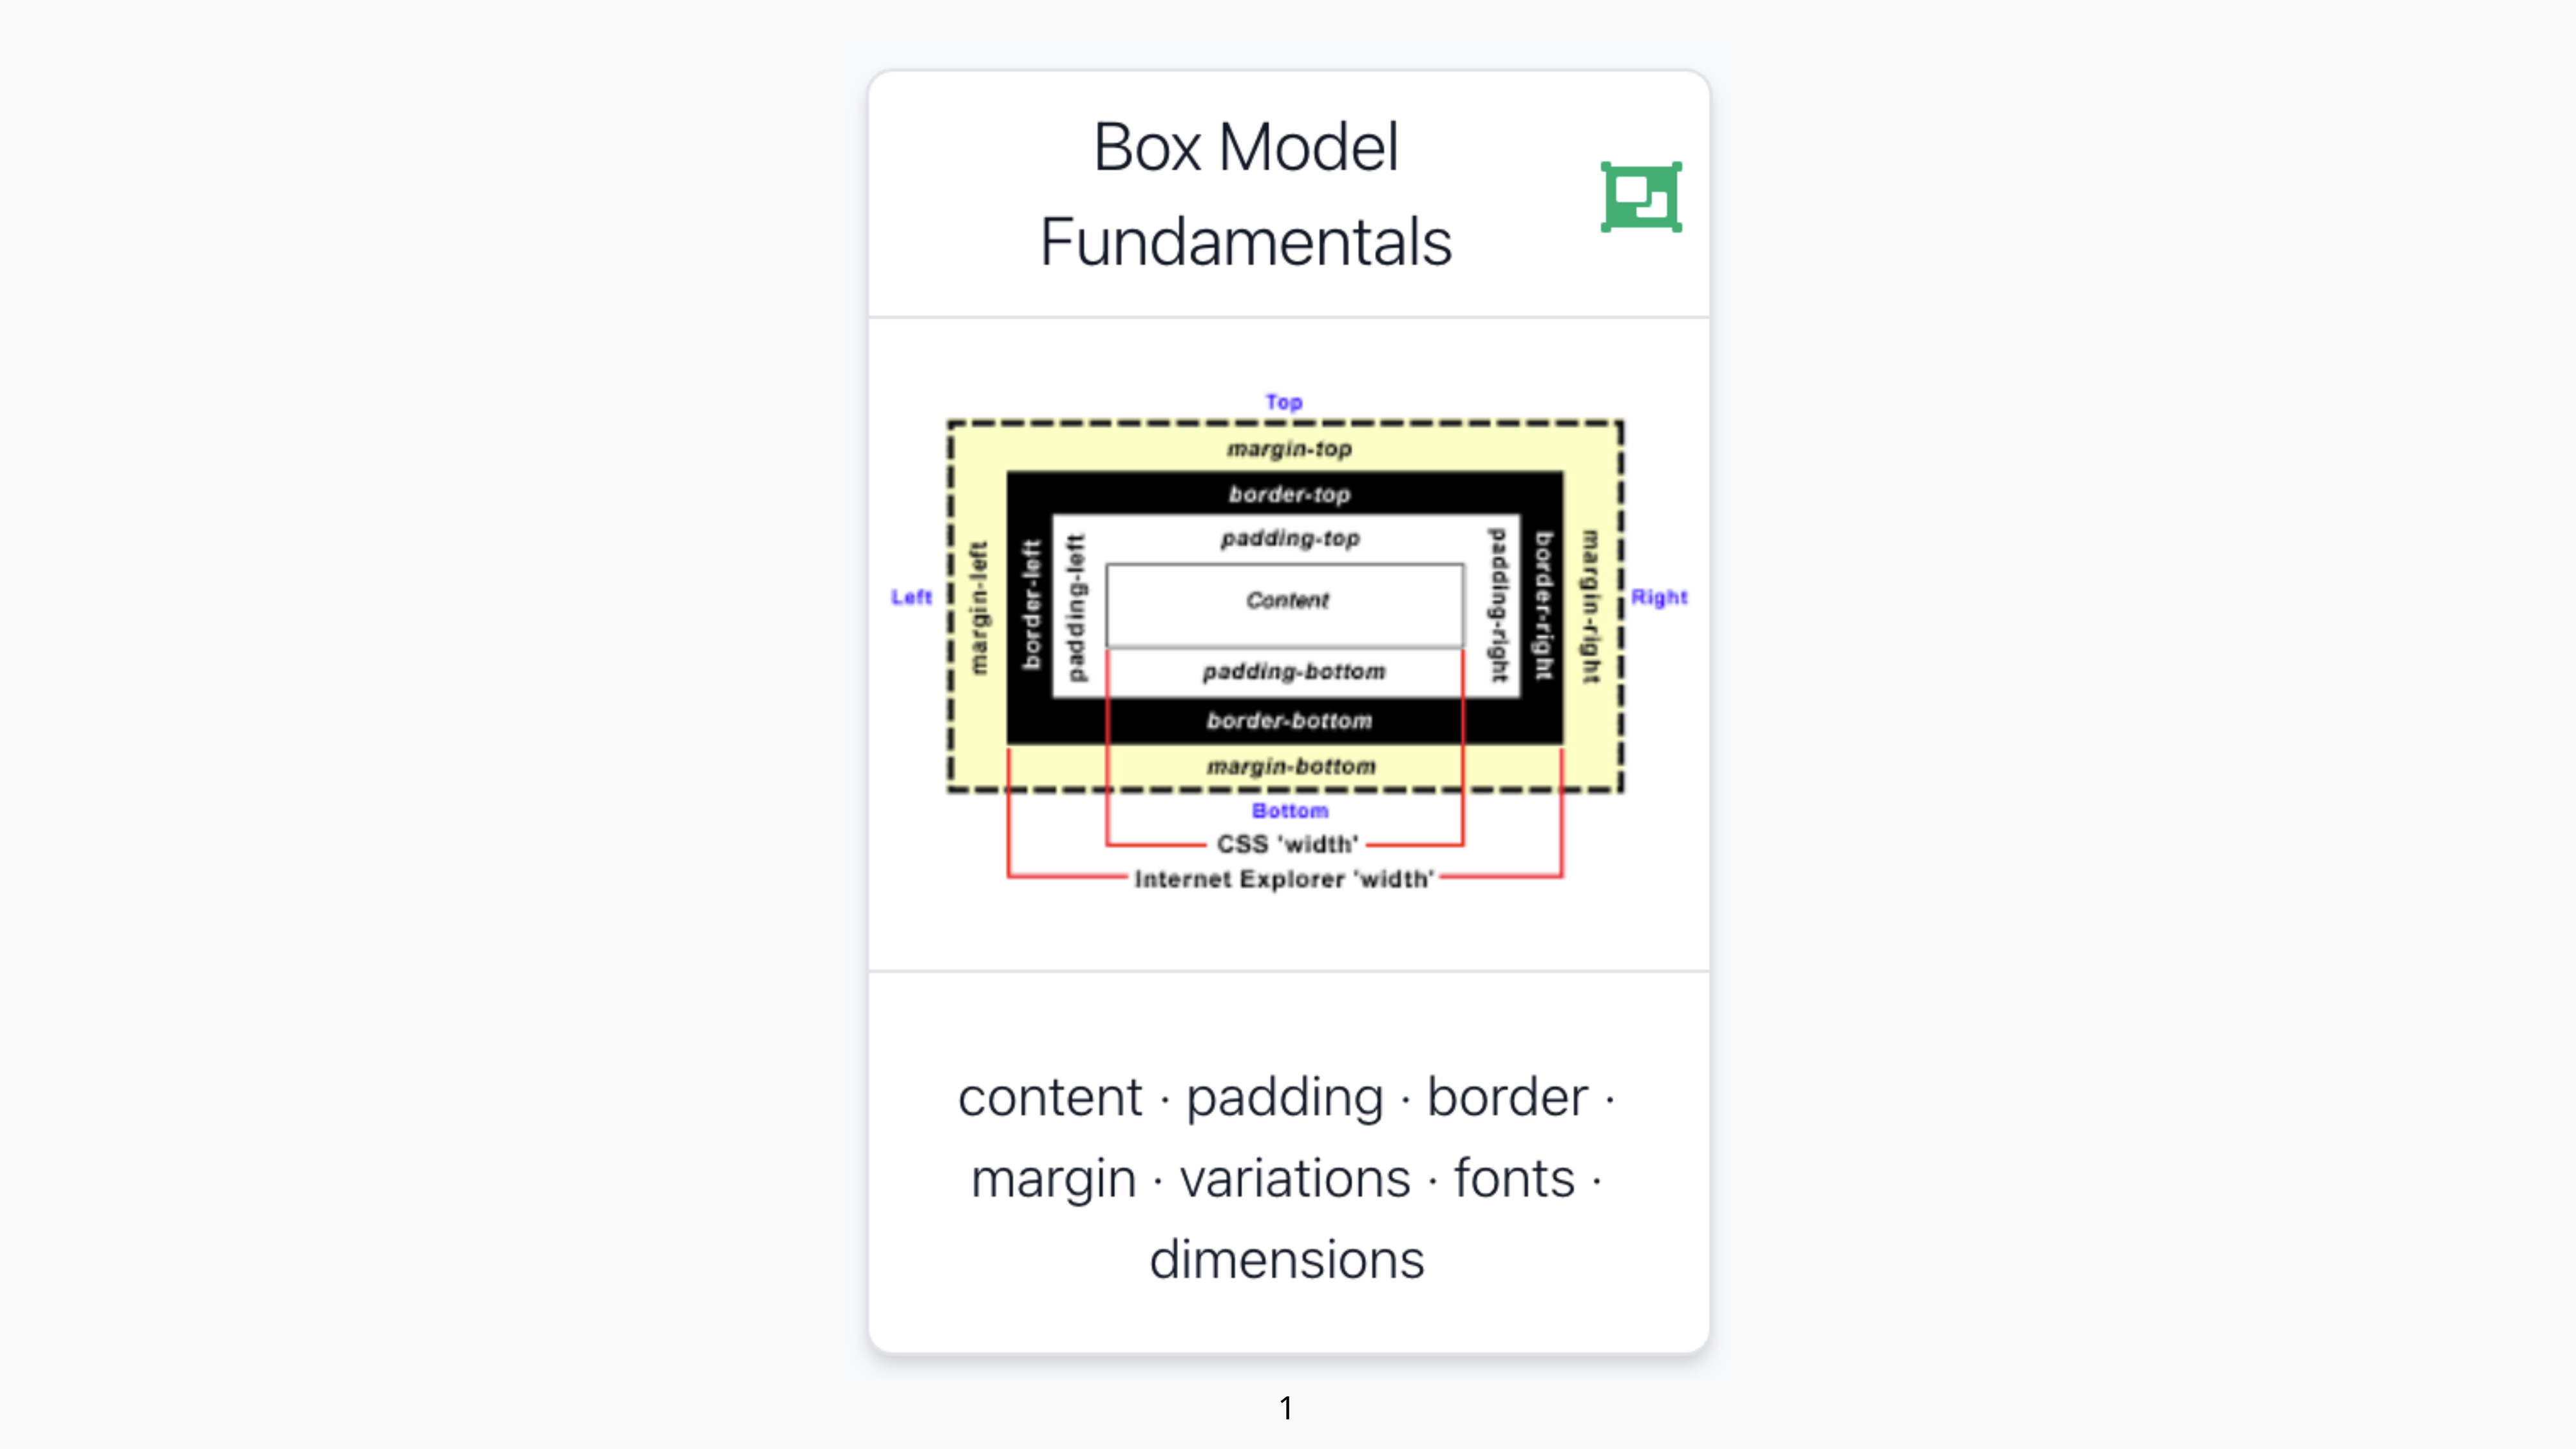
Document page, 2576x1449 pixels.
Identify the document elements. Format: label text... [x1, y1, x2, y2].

slide_number 1 [1272, 1381, 1303, 1431]
picture [842, 45, 1734, 1380]
